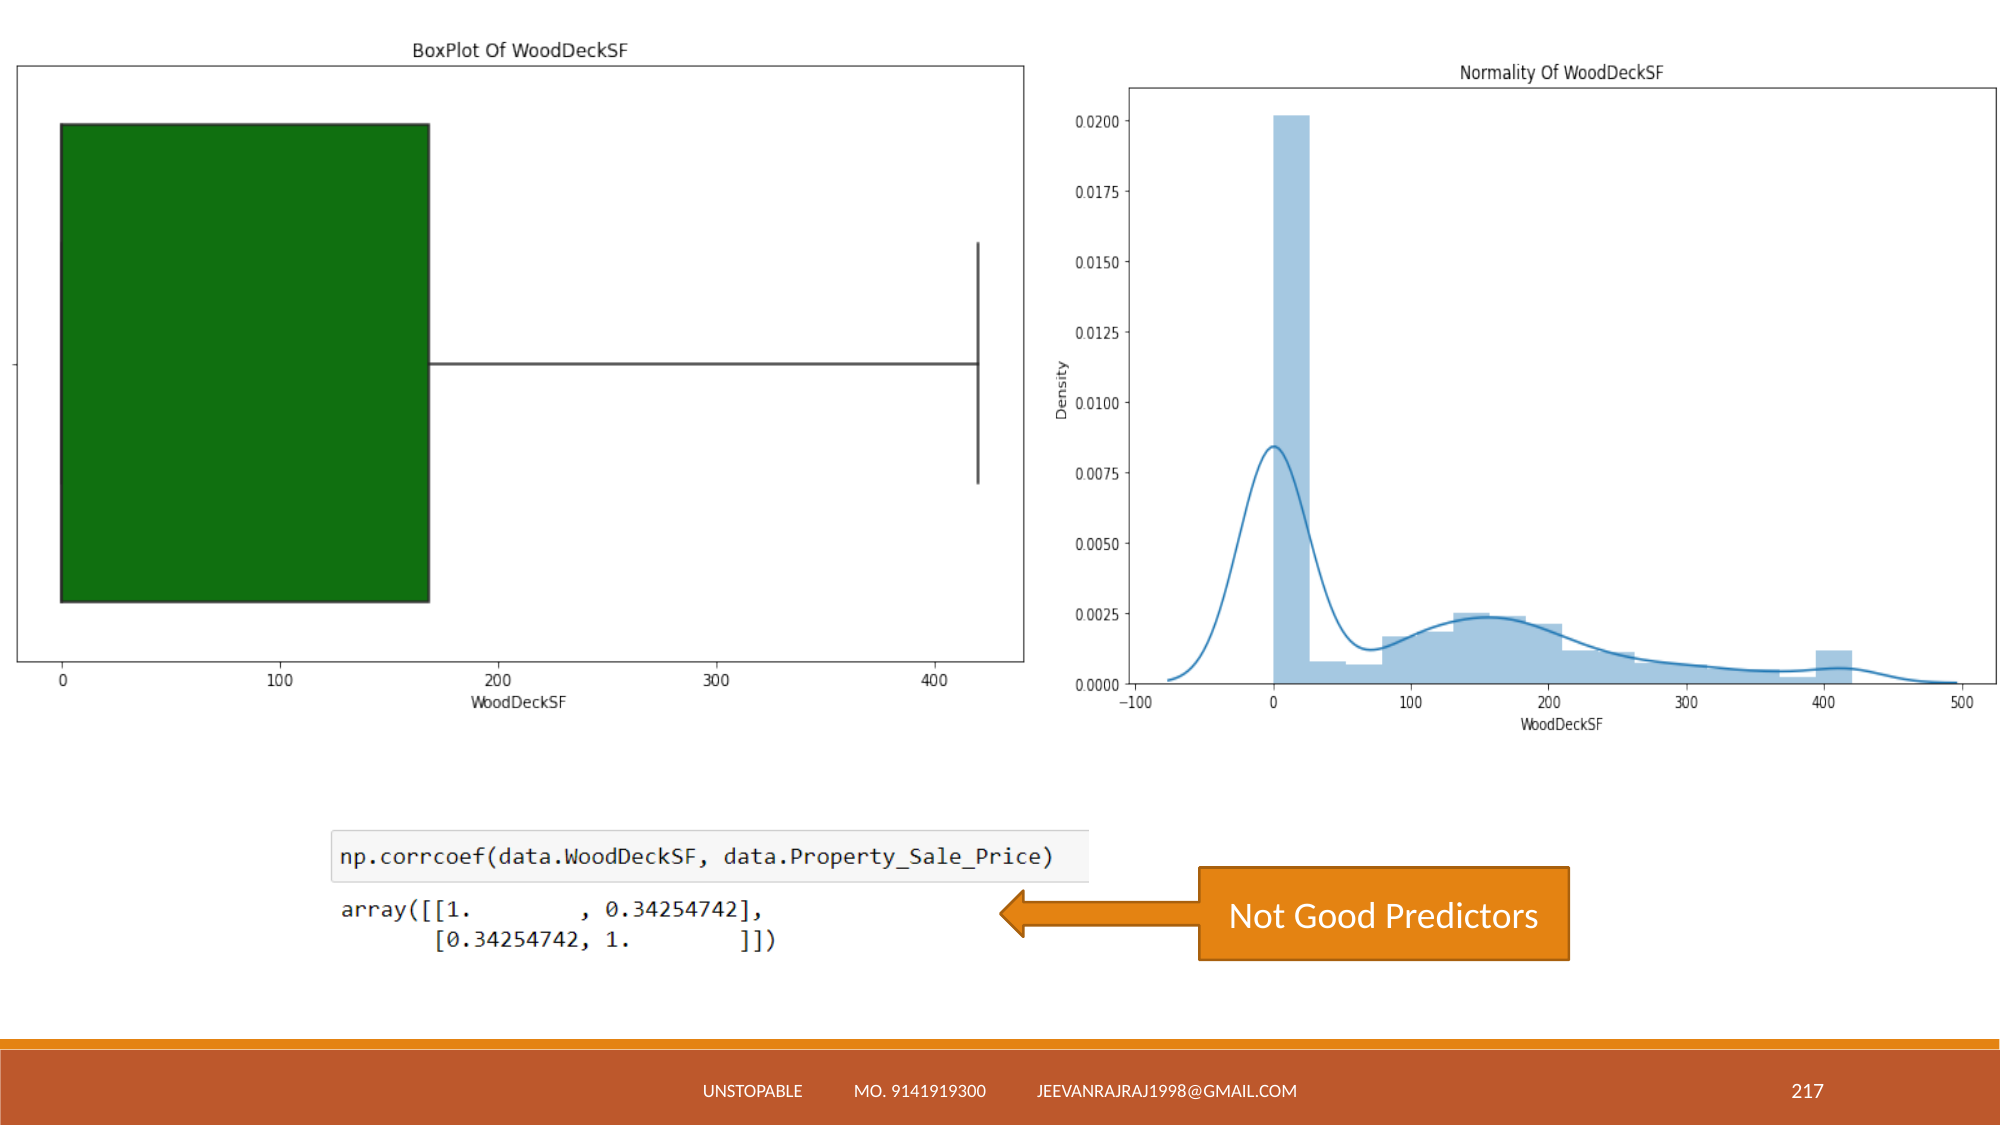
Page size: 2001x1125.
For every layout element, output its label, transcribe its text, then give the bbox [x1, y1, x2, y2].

picture [1046, 52, 2000, 743]
slide_number 217 [1624, 1059, 1840, 1120]
text_box Not Good Predictors [1097, 866, 1571, 962]
picture [0, 31, 1035, 722]
picture [320, 824, 1090, 978]
footer unstopable Mo. 9141919300 jeevanrajraj1998@gmail.com [604, 1059, 1396, 1120]
